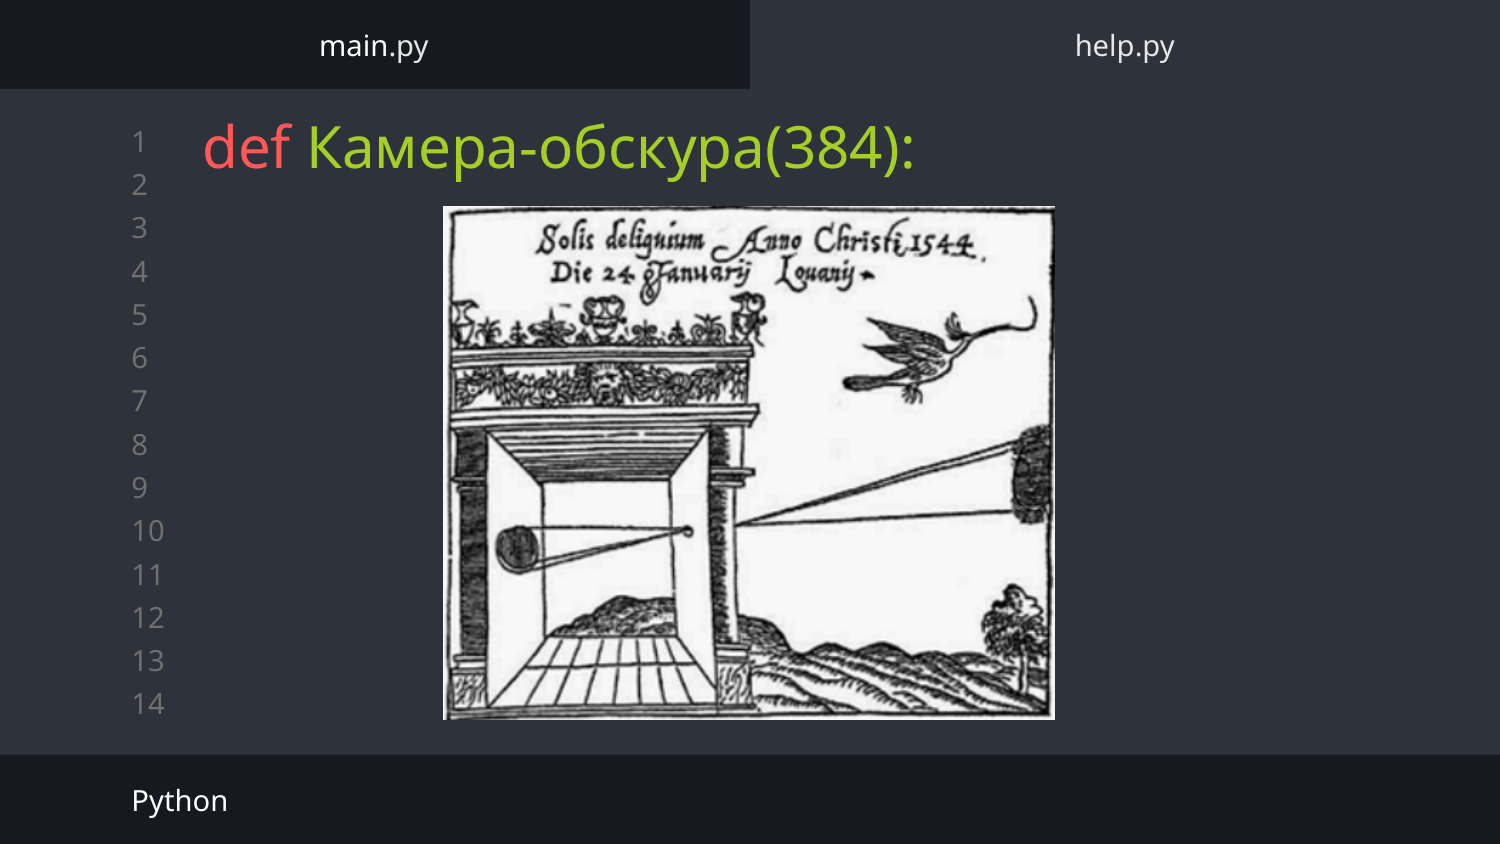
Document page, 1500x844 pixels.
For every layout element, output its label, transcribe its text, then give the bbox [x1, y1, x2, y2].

picture [443, 206, 1055, 720]
subtitle help.py [750, 15, 1500, 74]
text_box Python [116, 770, 915, 829]
title def Камера-обскура(384): [187, 95, 1457, 185]
subtitle main.py [0, 15, 749, 74]
